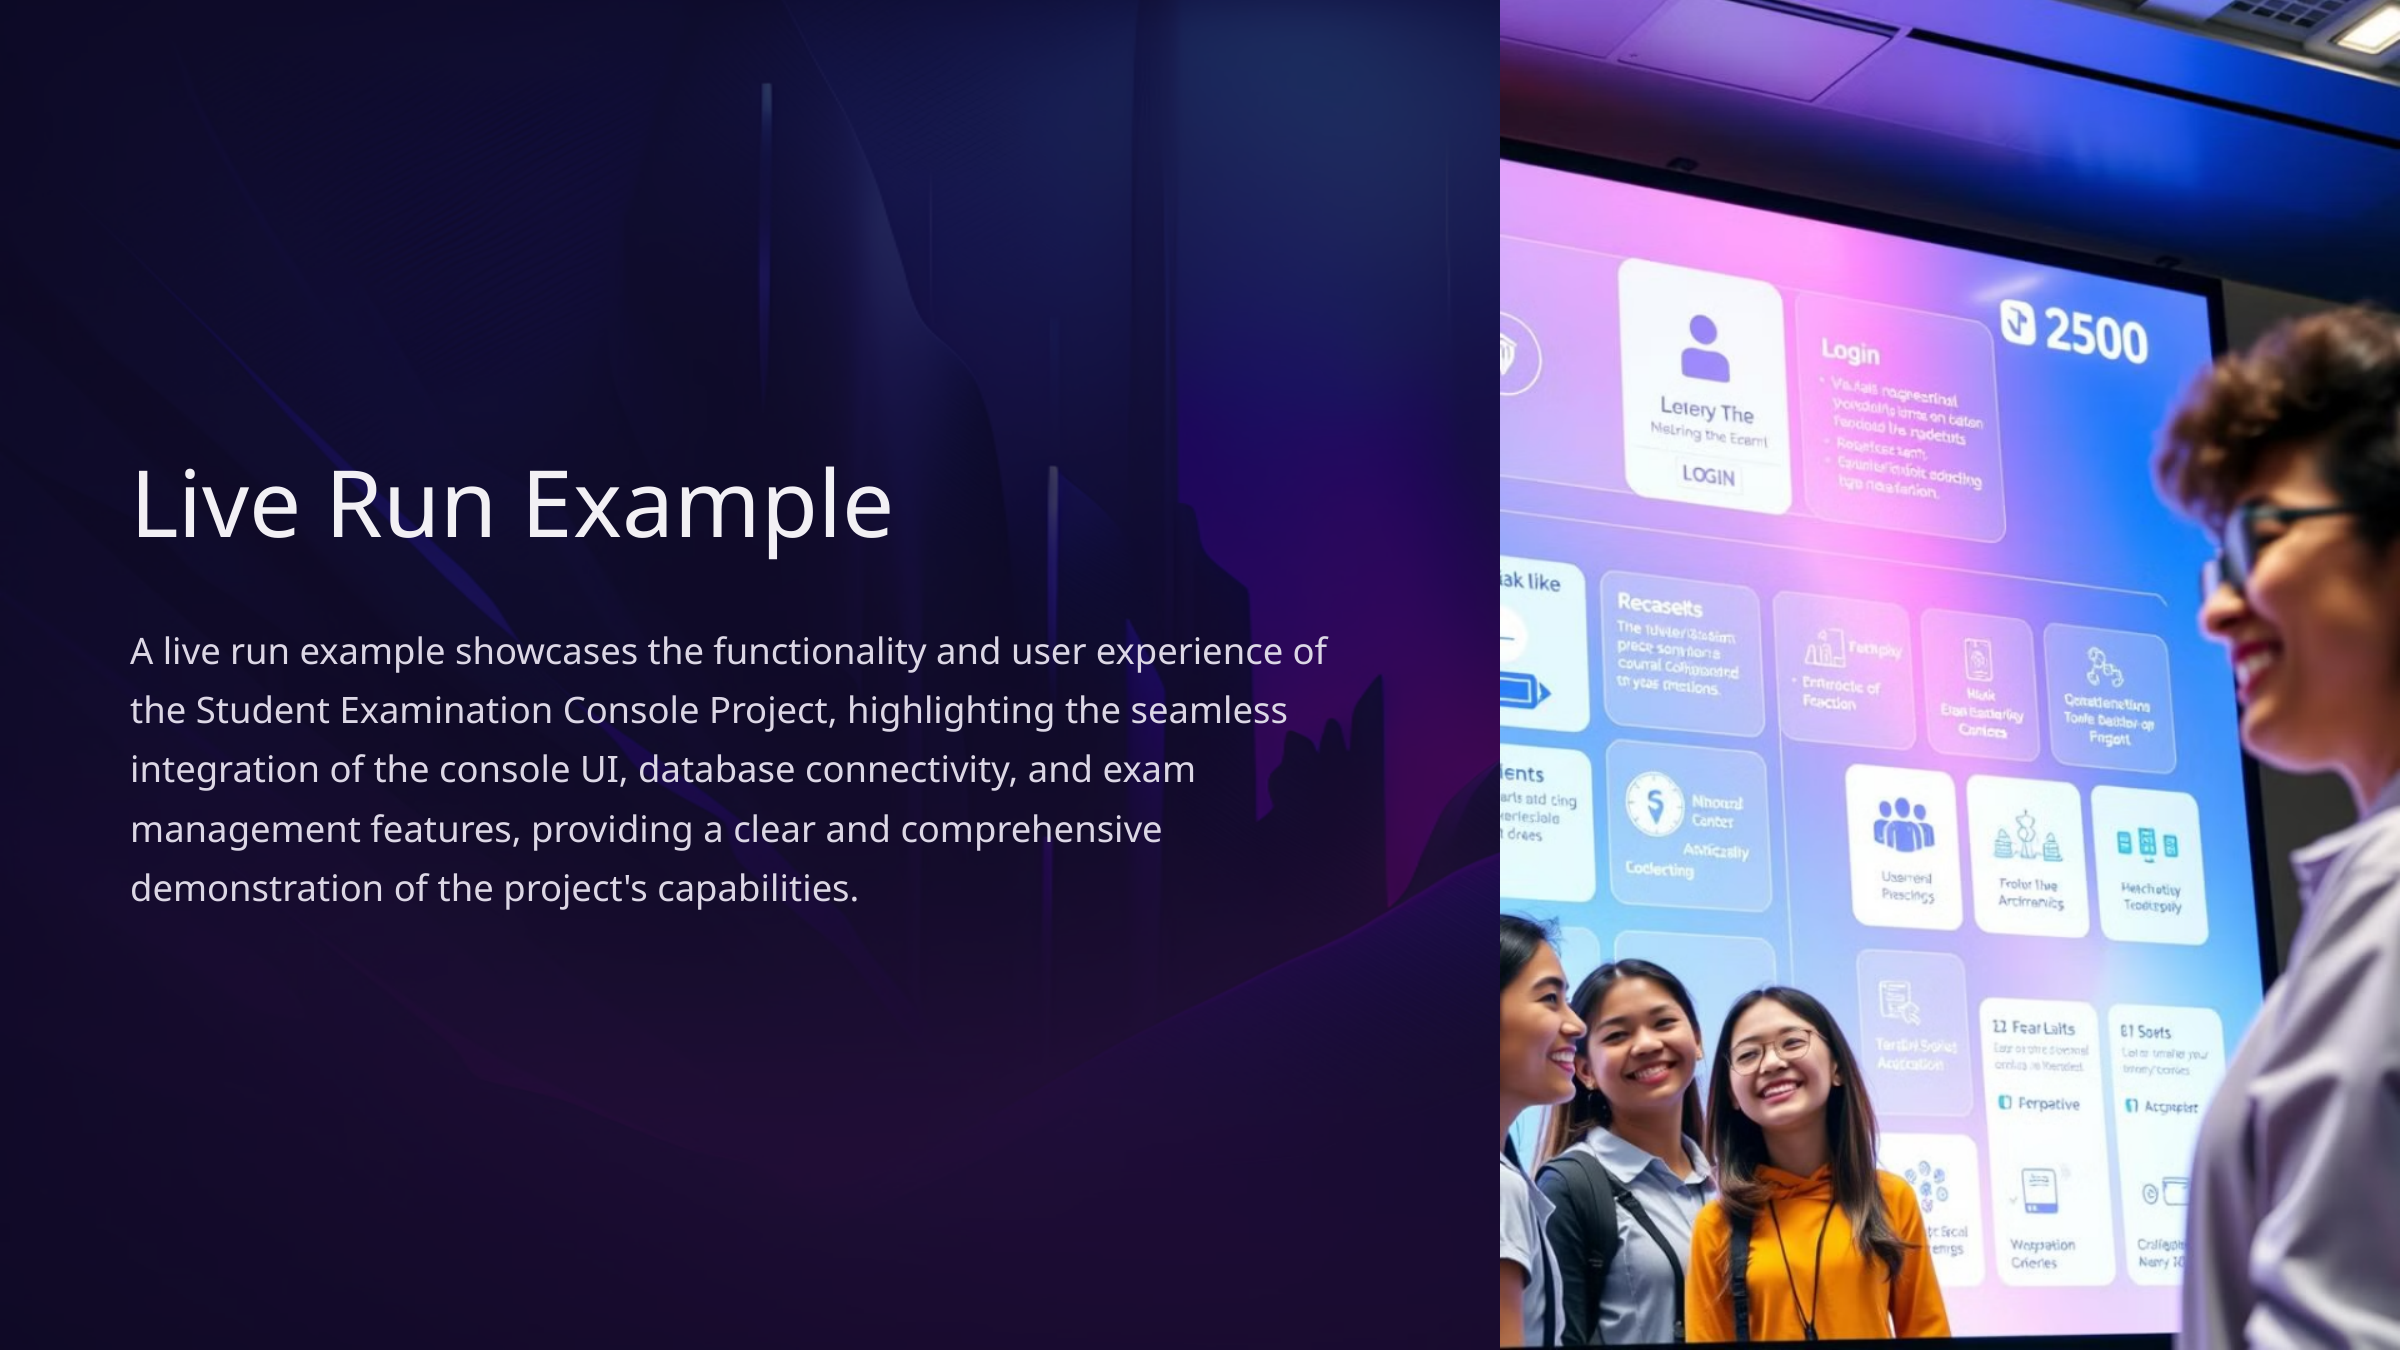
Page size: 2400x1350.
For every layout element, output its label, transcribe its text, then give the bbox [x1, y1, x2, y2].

text_box A live run example showcases the functionality and user experience of the Student Examination Console Project, highlighting the seamless integration of the console UI, database connectivity, and exam management features, providing a clear and comprehensive demonstration of the project's capabilities. [130, 612, 1370, 910]
picture [1499, 0, 2400, 1350]
text_box Live Run Example [130, 440, 1061, 557]
